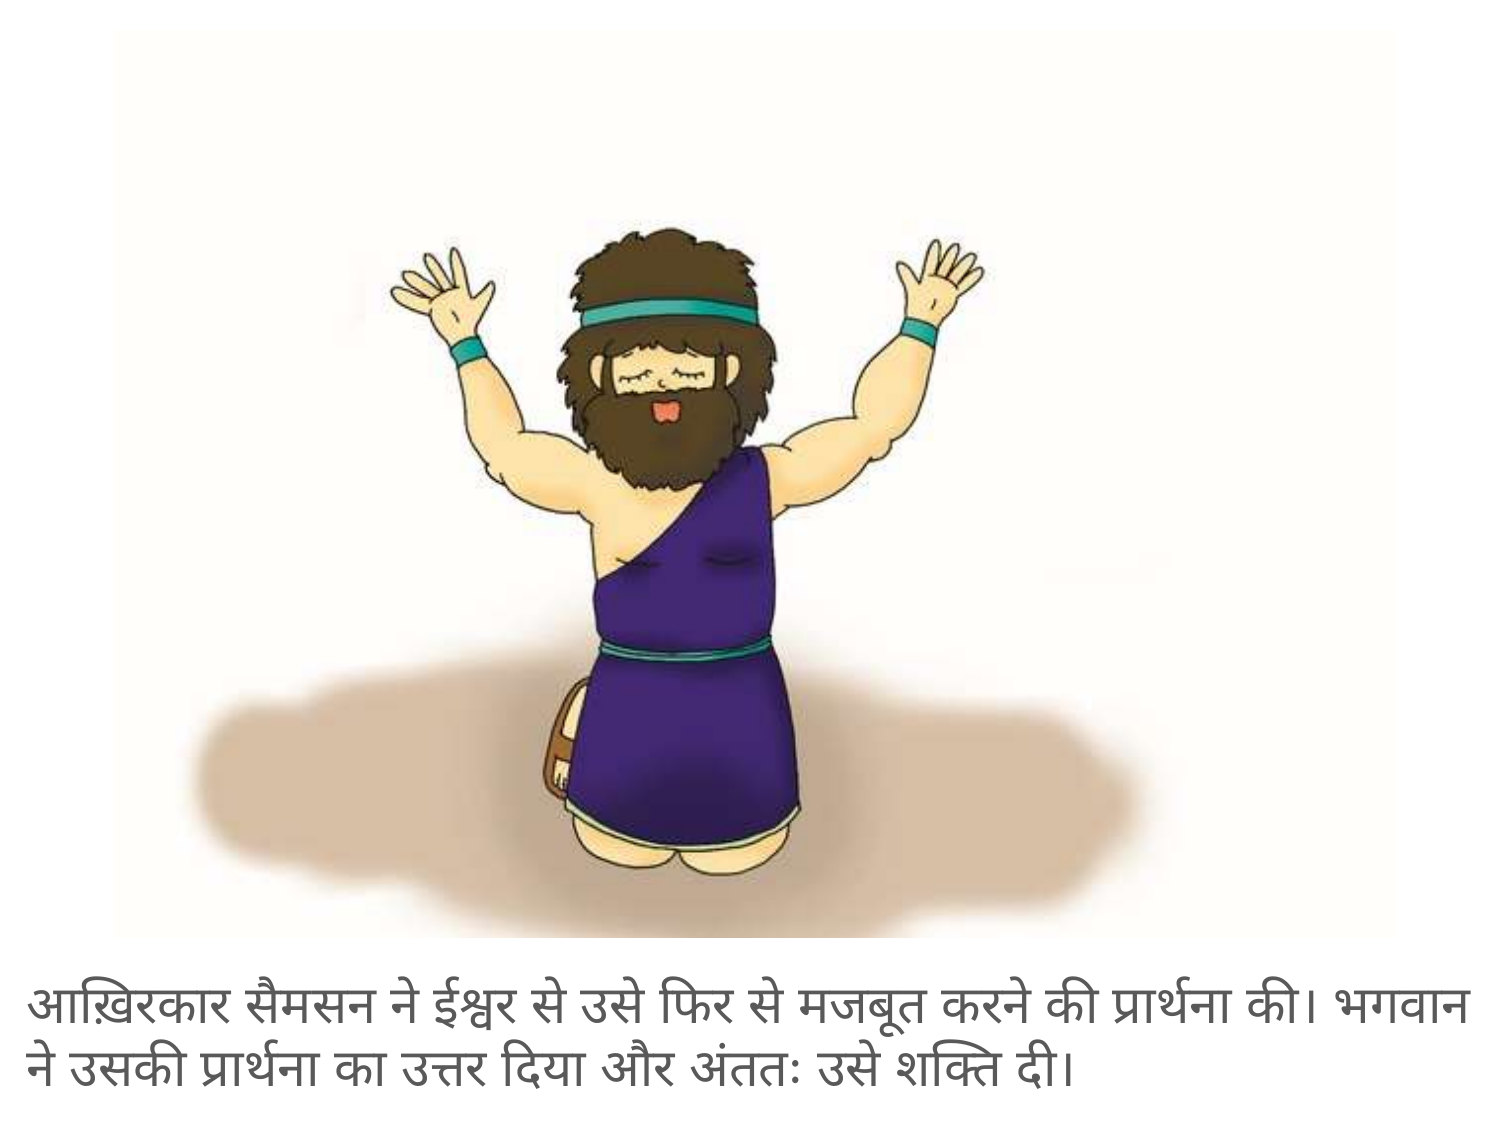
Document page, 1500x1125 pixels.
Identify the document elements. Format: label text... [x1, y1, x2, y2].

picture [113, 30, 1396, 938]
text_box आख़िरकार सैमसन ने ईश्वर से उसे फिर से मजबूत करने की प्रार्थना की। भगवान ने उसकी प्रार्थना का उत्तर दिया और अंततः उसे शक्ति दी। [11, 964, 1498, 1104]
